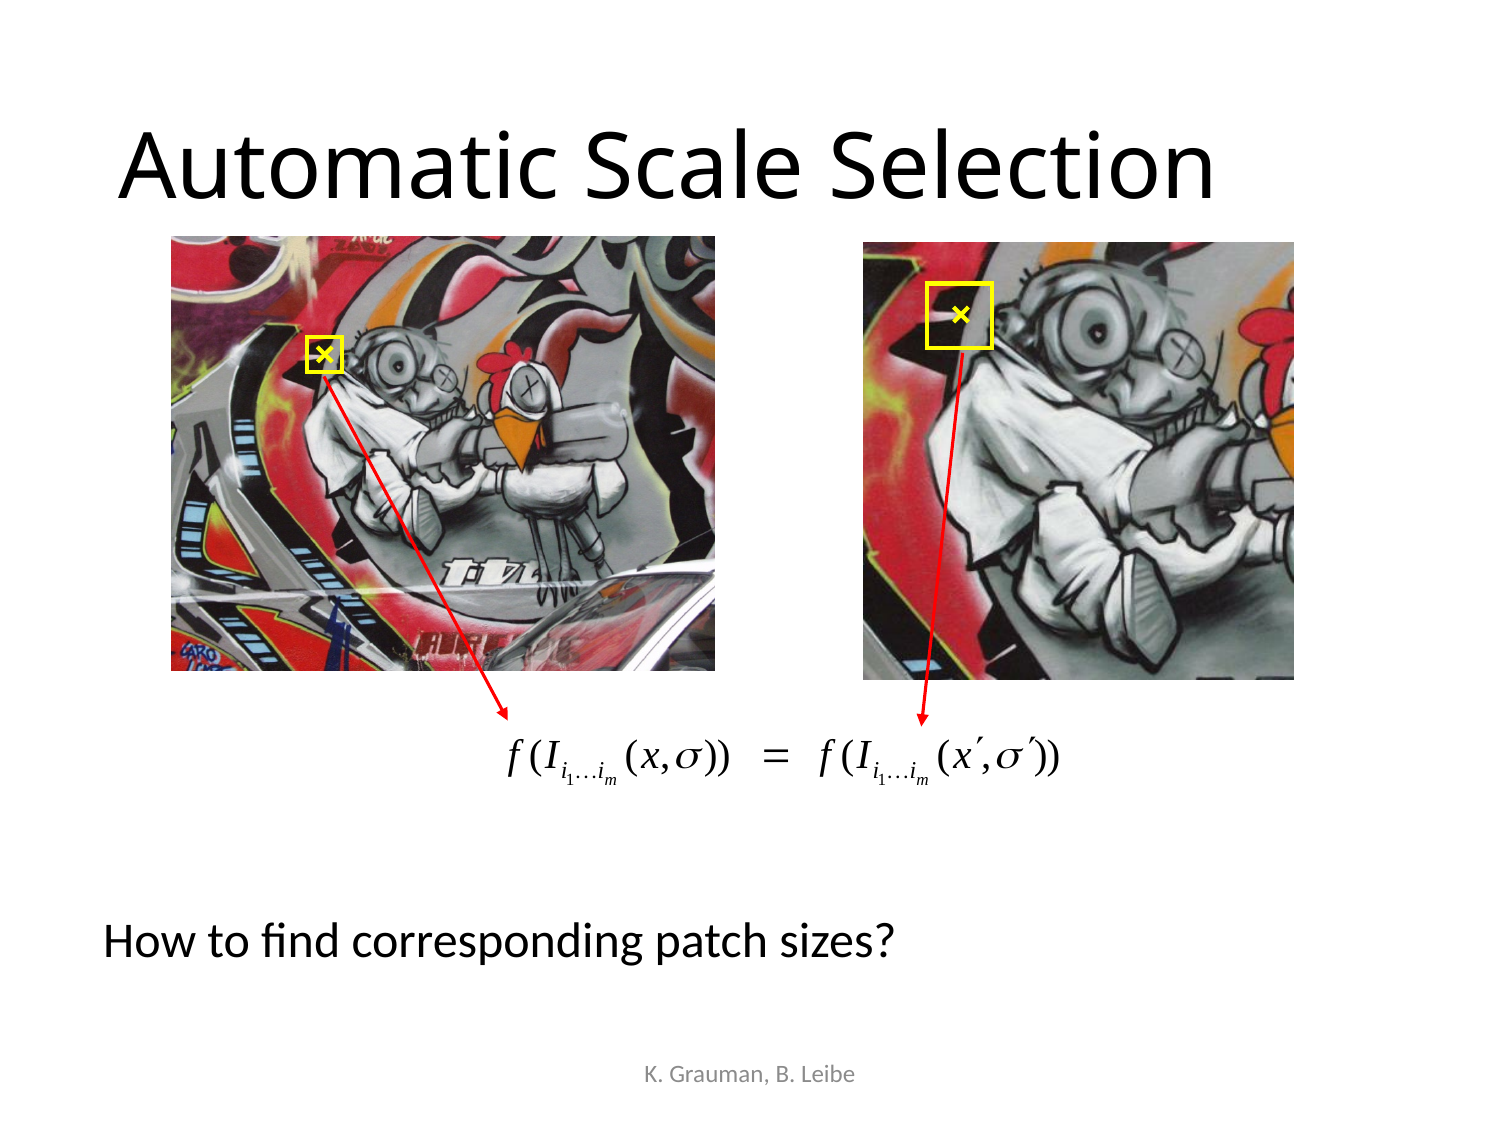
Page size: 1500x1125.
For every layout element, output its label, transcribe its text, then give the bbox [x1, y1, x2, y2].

text_box [481, 671, 508, 721]
picture [863, 242, 1294, 680]
picture [171, 236, 715, 671]
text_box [318, 348, 331, 361]
footer K. Grauman, B. Leibe [496, 1042, 1004, 1103]
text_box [954, 308, 967, 321]
text_box [916, 680, 929, 727]
title Automatic Scale Selection [103, 59, 1397, 278]
text_box How to find corresponding patch sizes? [88, 840, 1424, 976]
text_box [493, 727, 1068, 793]
